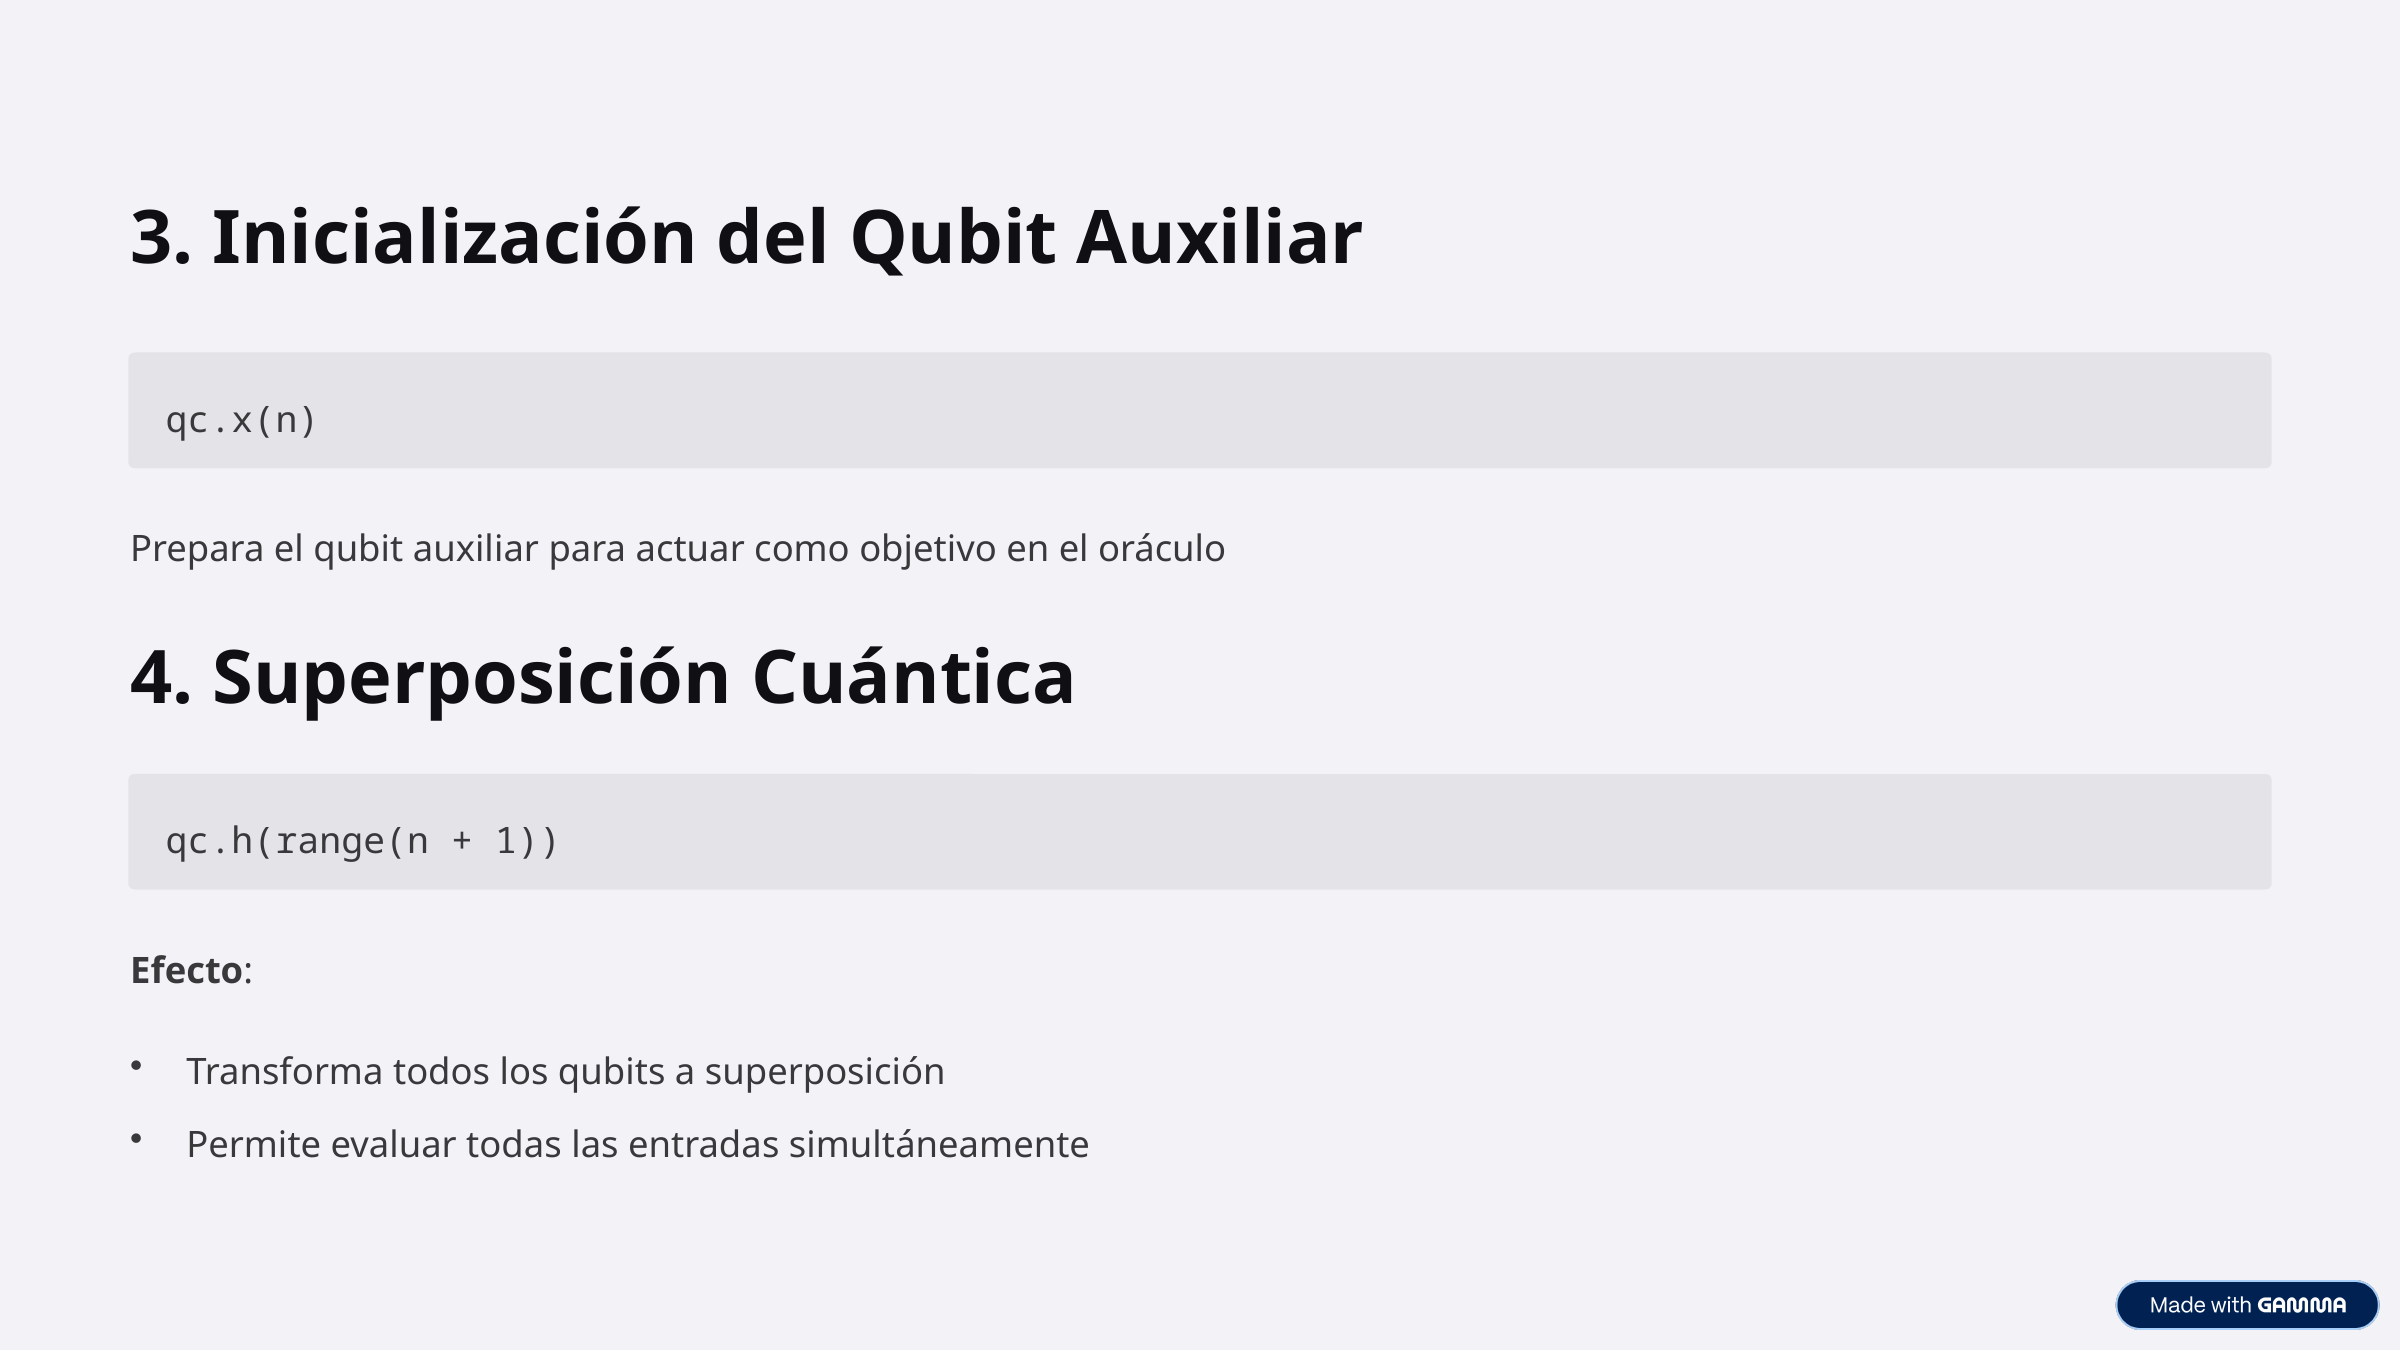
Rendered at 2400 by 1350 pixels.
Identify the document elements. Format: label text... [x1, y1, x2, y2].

text_box Transforma todos los qubits a superposición [130, 1032, 2270, 1092]
text_box Prepara el qubit auxiliar para actuar como objetivo en el oráculo [130, 509, 2270, 570]
text_box 3. Inicialización del Qubit Auxiliar [130, 185, 1295, 279]
text_box 4. Superposición Cuántica [130, 625, 1029, 719]
text_box [128, 352, 2272, 469]
text_box [128, 773, 2272, 890]
text_box qc.h(range(n + 1)) [165, 801, 2235, 862]
picture [2106, 1271, 2389, 1339]
text_box Permite evaluar todas las entradas simultáneamente [130, 1105, 2270, 1165]
text_box qc.x(n) [165, 380, 2235, 441]
text_box Efecto: [130, 931, 2270, 991]
